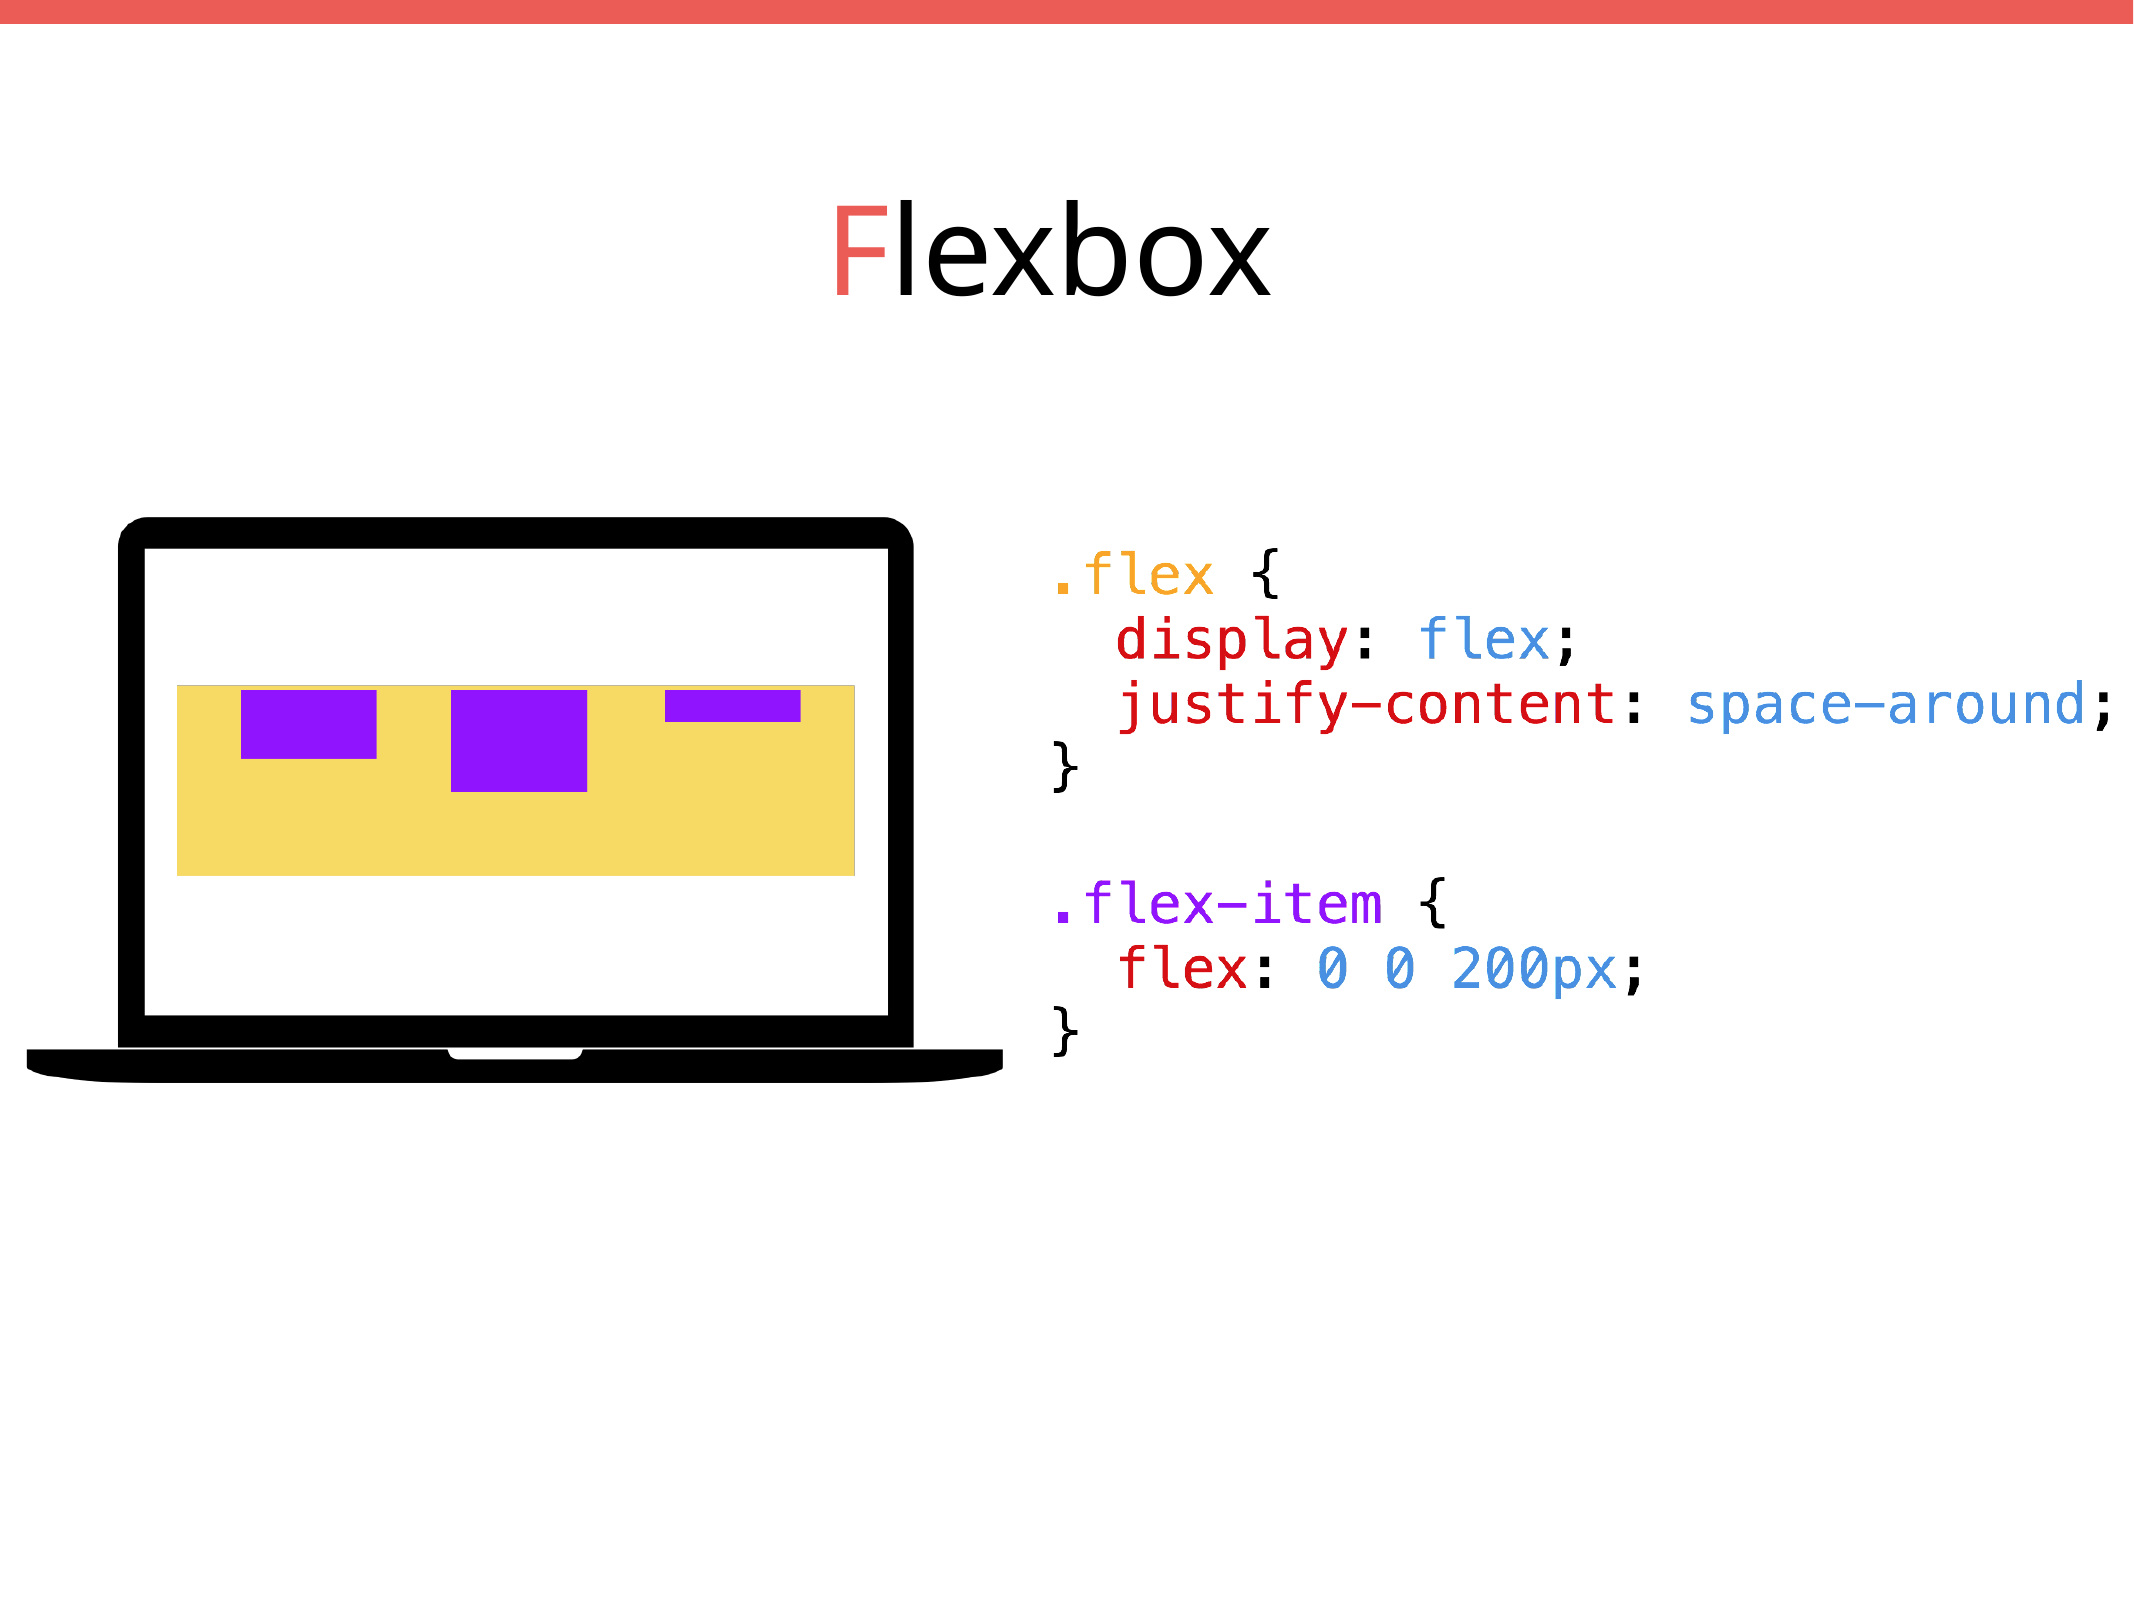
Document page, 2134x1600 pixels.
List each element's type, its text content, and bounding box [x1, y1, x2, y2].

picture [25, 516, 2108, 1084]
text_box Flexbox [819, 164, 1280, 327]
